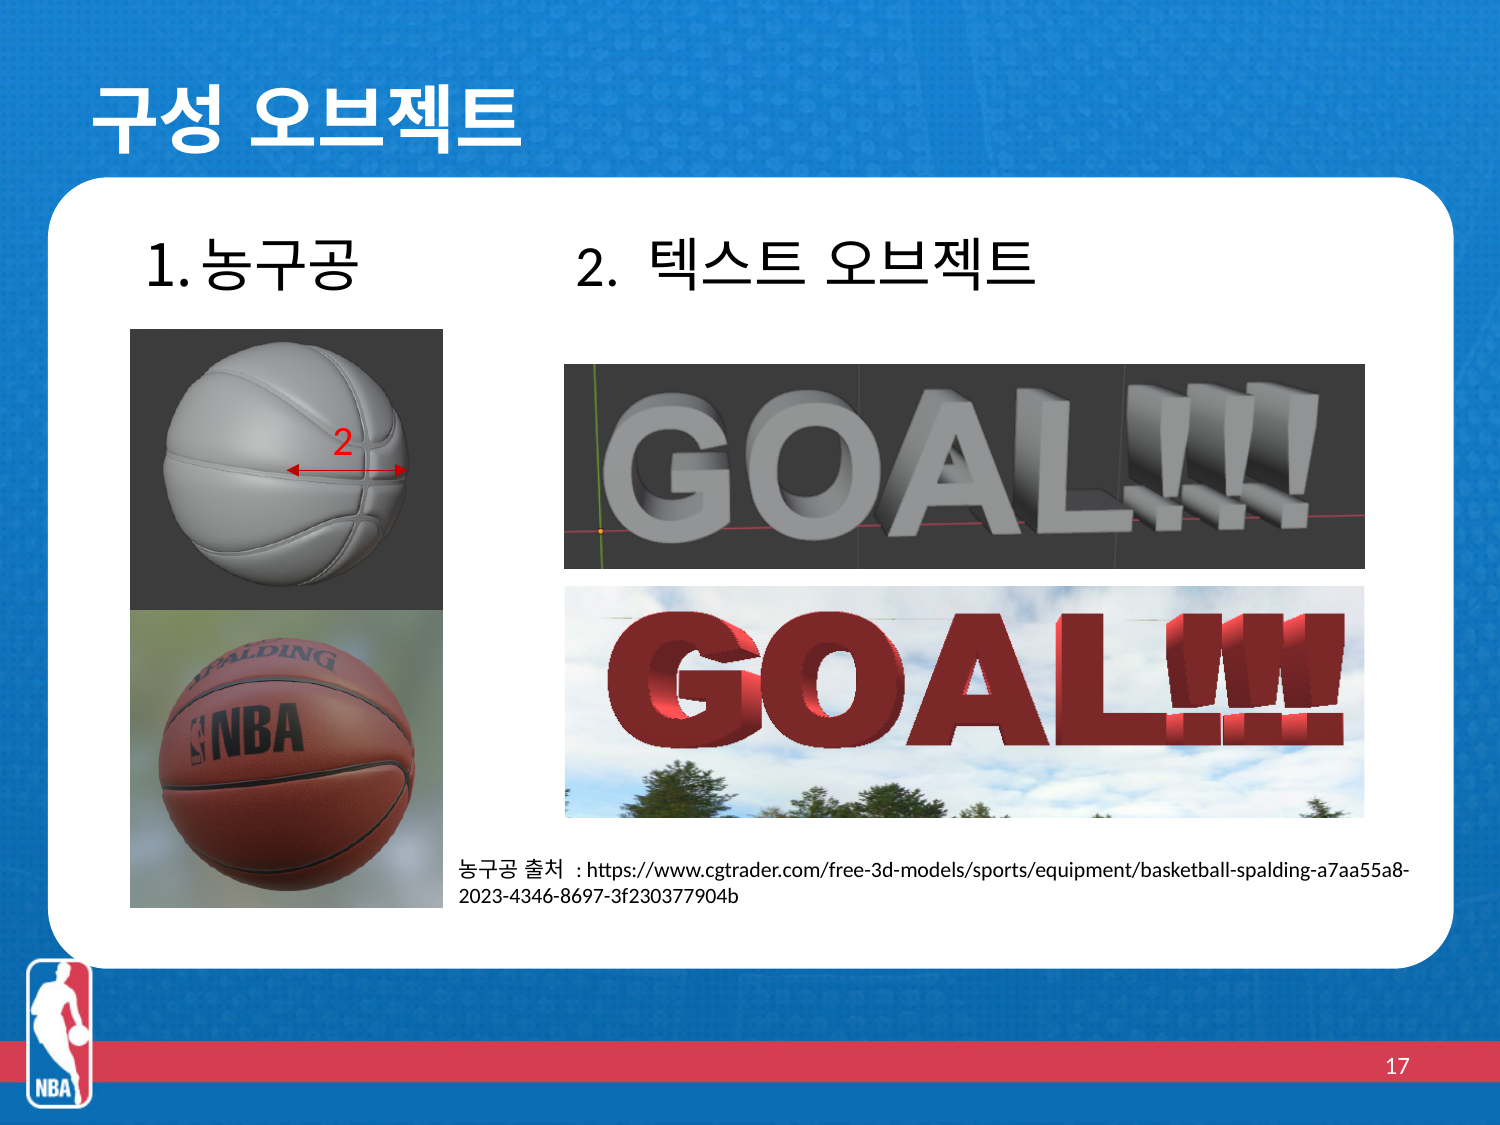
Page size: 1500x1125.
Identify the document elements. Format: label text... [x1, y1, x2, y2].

text_box 2. 텍스트 오브젝트 [560, 220, 1075, 306]
title 구성 오브젝트 [75, 24, 1425, 212]
slide_number 17 [1074, 1035, 1425, 1095]
text_box [45, 183, 1456, 971]
text_box 농구공 [129, 220, 408, 306]
text_box 농구공 출처 : https://www.cgtrader.com/free-3d-models/sports/equipment/basketball-spalding-a7aa55a8-2023-4346-8697-3f230377904b [444, 847, 1436, 916]
picture [0, 0, 1500, 1125]
